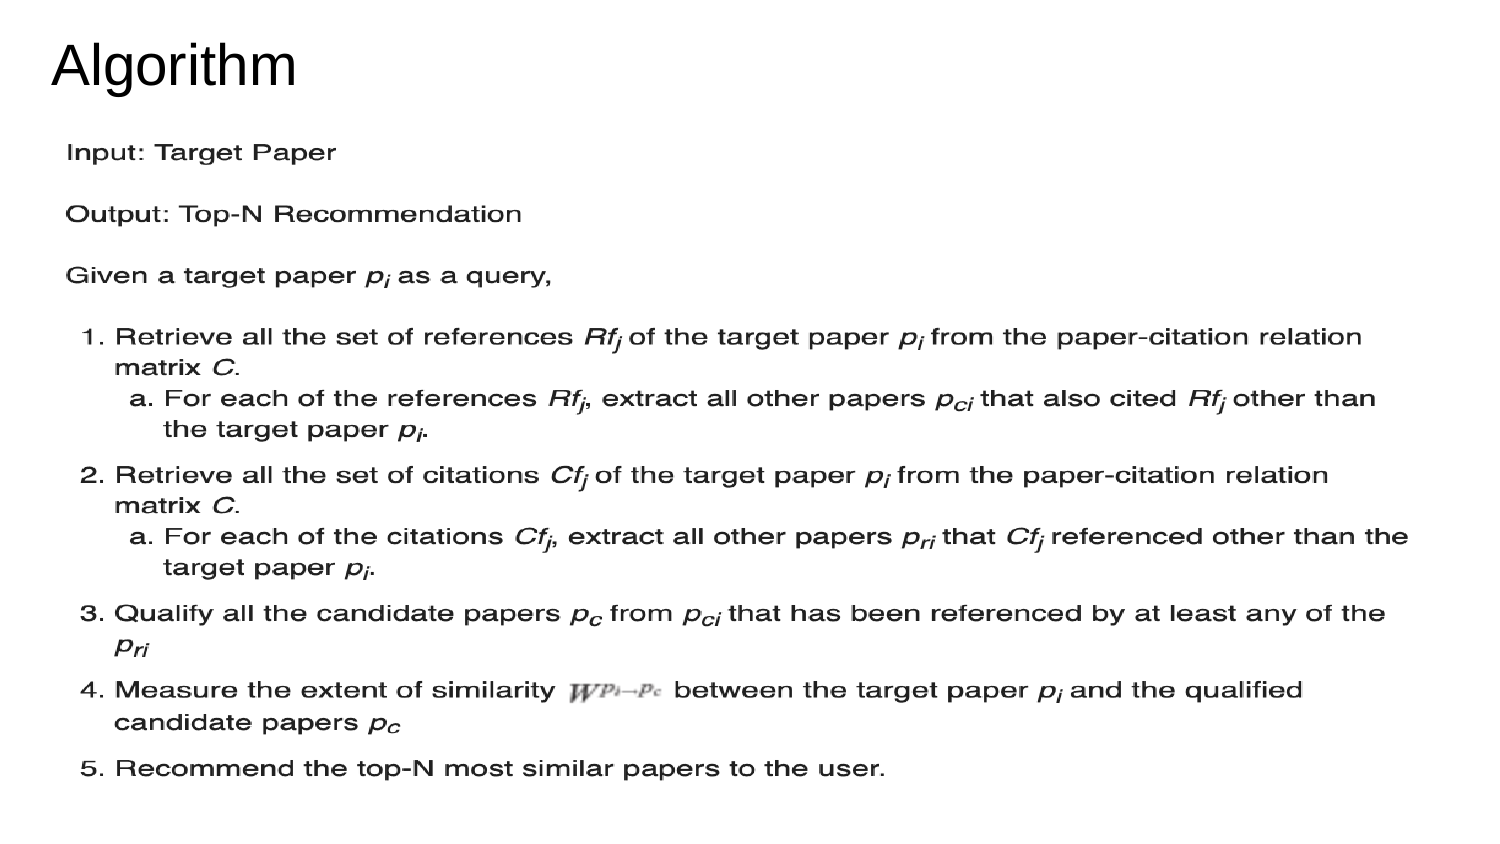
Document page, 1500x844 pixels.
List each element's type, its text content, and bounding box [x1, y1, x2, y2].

title Algorithm [36, 11, 1435, 106]
picture [50, 124, 1450, 809]
